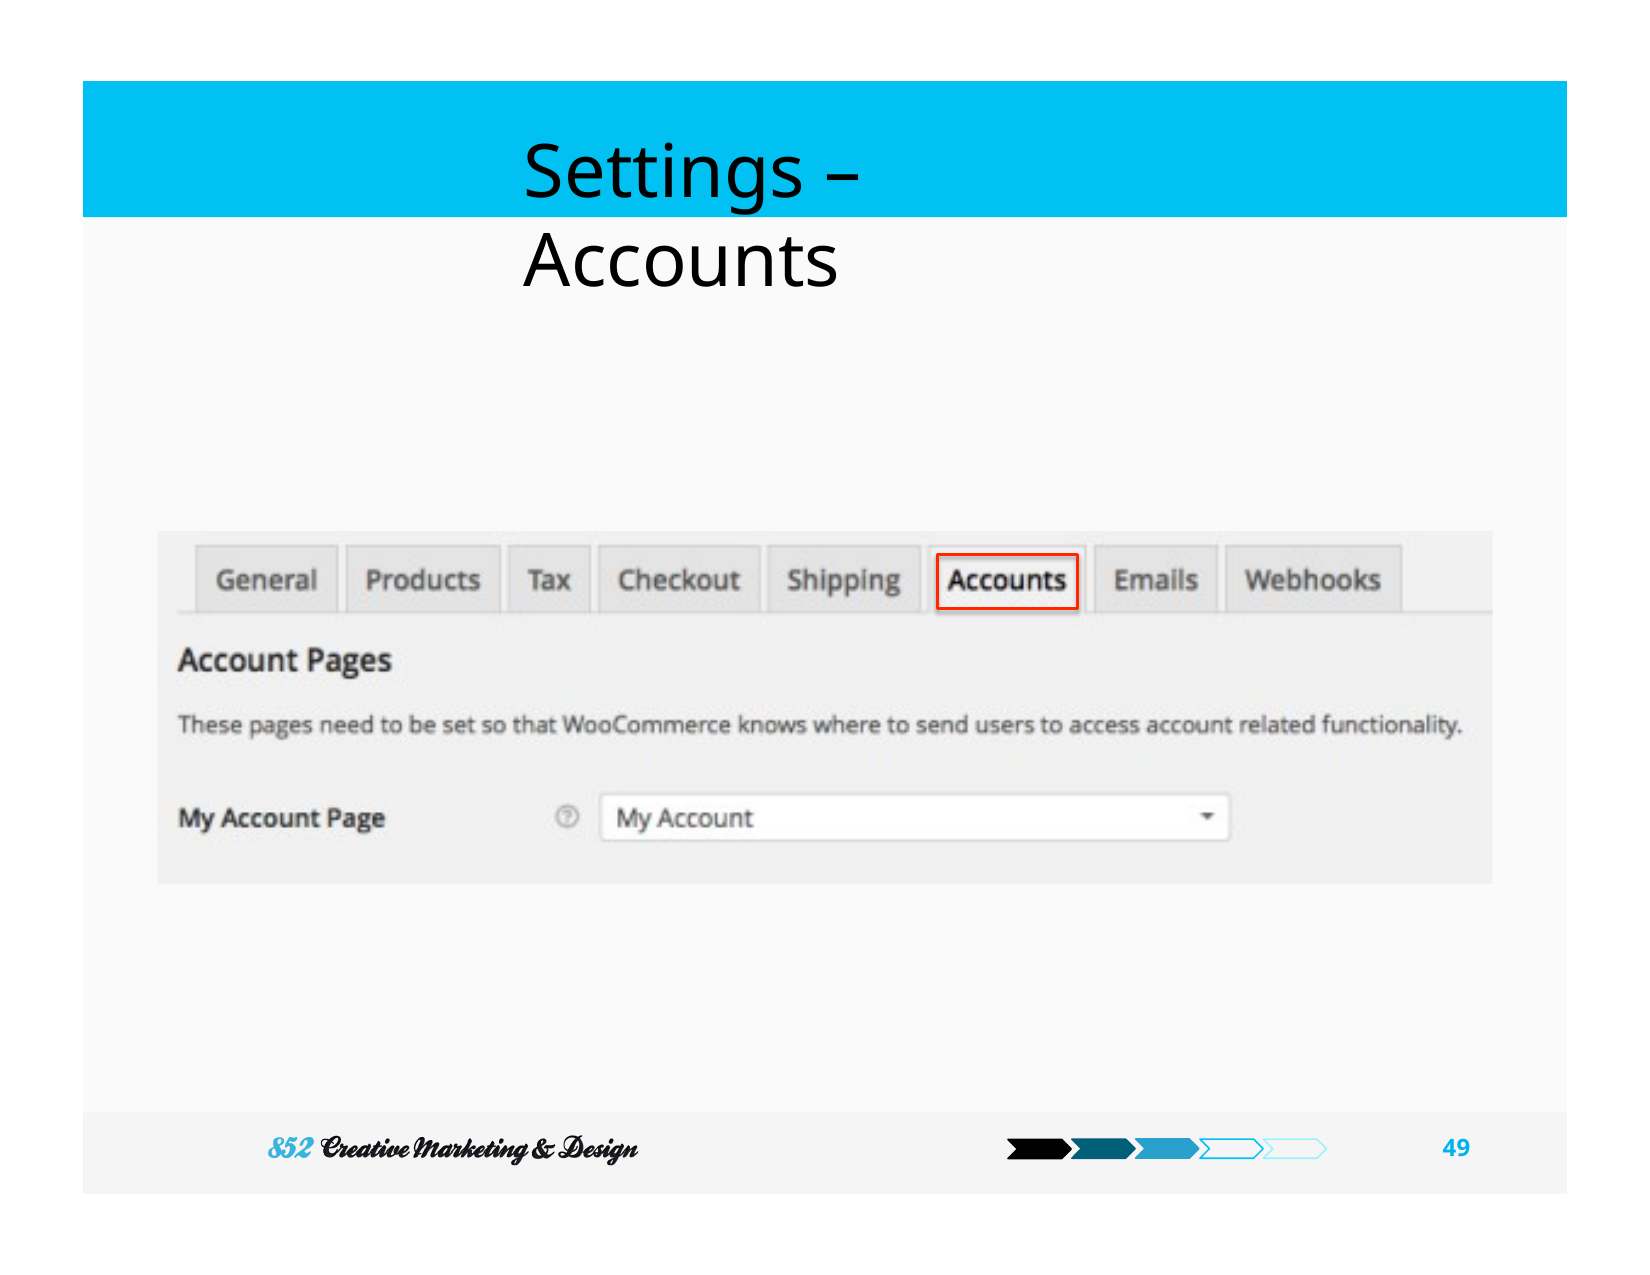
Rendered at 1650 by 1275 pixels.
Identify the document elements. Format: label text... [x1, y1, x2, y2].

text_box [1263, 1139, 1327, 1159]
slide_number 100 [1438, 1129, 1484, 1275]
text_box [937, 554, 1078, 609]
picture [257, 1124, 645, 1173]
text_box [157, 531, 1493, 884]
text_box [927, 548, 1087, 622]
text_box [1199, 1139, 1264, 1159]
text_box [1007, 1139, 1072, 1159]
text_box [1071, 1139, 1136, 1159]
text_box [1135, 1138, 1199, 1159]
title Settings – Accounts [521, 121, 1128, 337]
